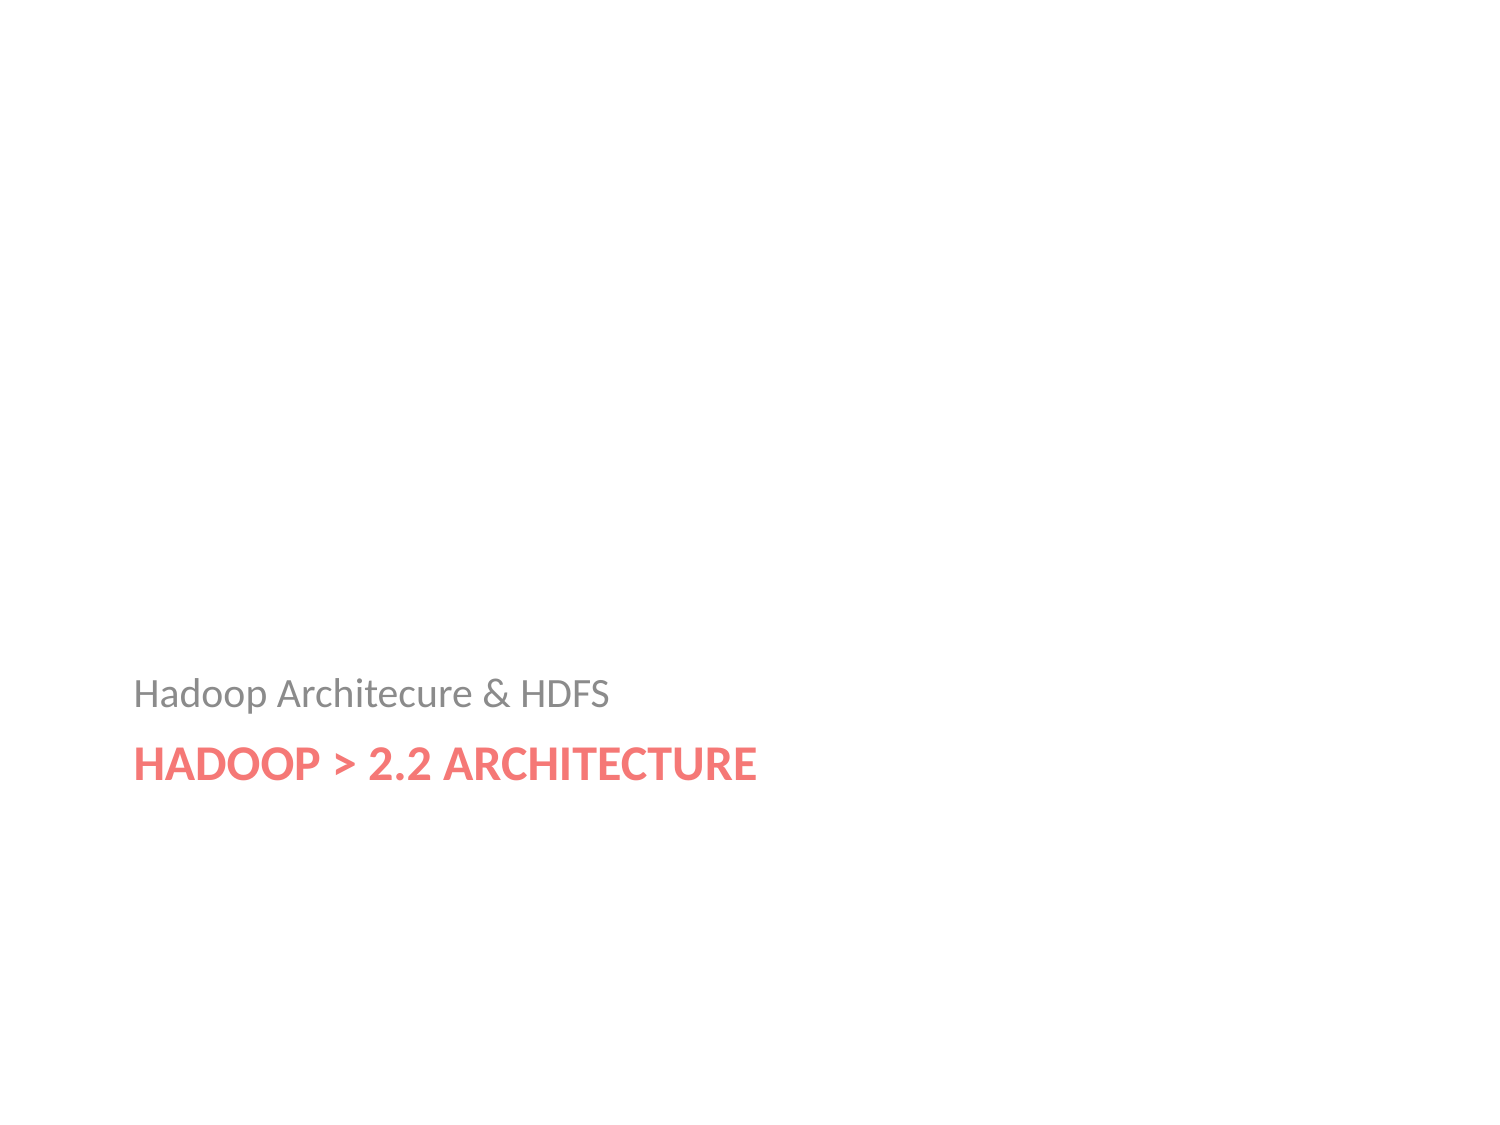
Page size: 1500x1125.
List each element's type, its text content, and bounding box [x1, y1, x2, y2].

list Hadoop Architecure & HDFS [118, 476, 1394, 723]
title Hadoop > 2.2 Architecture [118, 723, 1394, 947]
